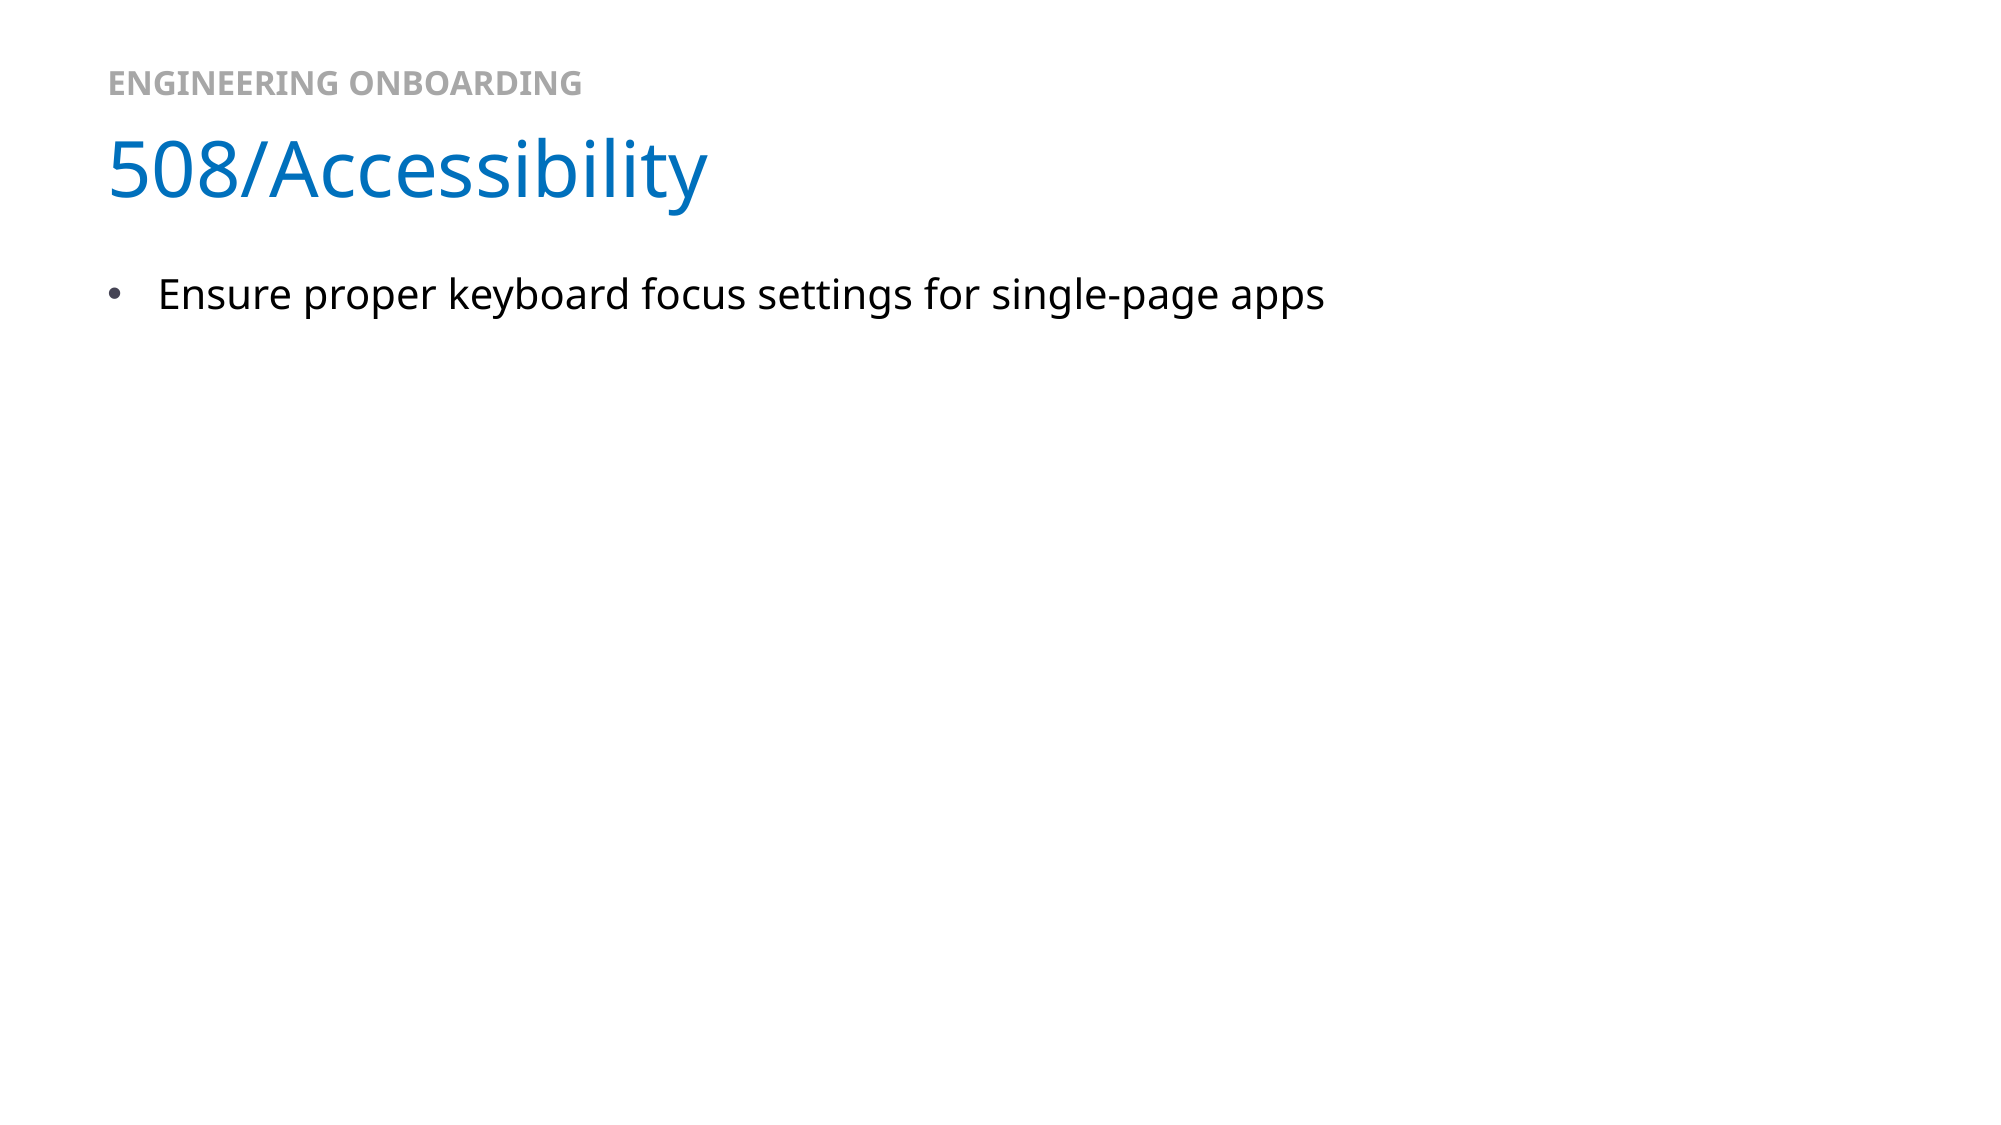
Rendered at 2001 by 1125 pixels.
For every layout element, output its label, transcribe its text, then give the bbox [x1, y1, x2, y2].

list ENGINEERING ONBOARDING [99, 54, 1750, 113]
list Ensure proper keyboard focus settings for single-page apps [99, 250, 1719, 1014]
title 508/Accessibility [99, 113, 1750, 251]
